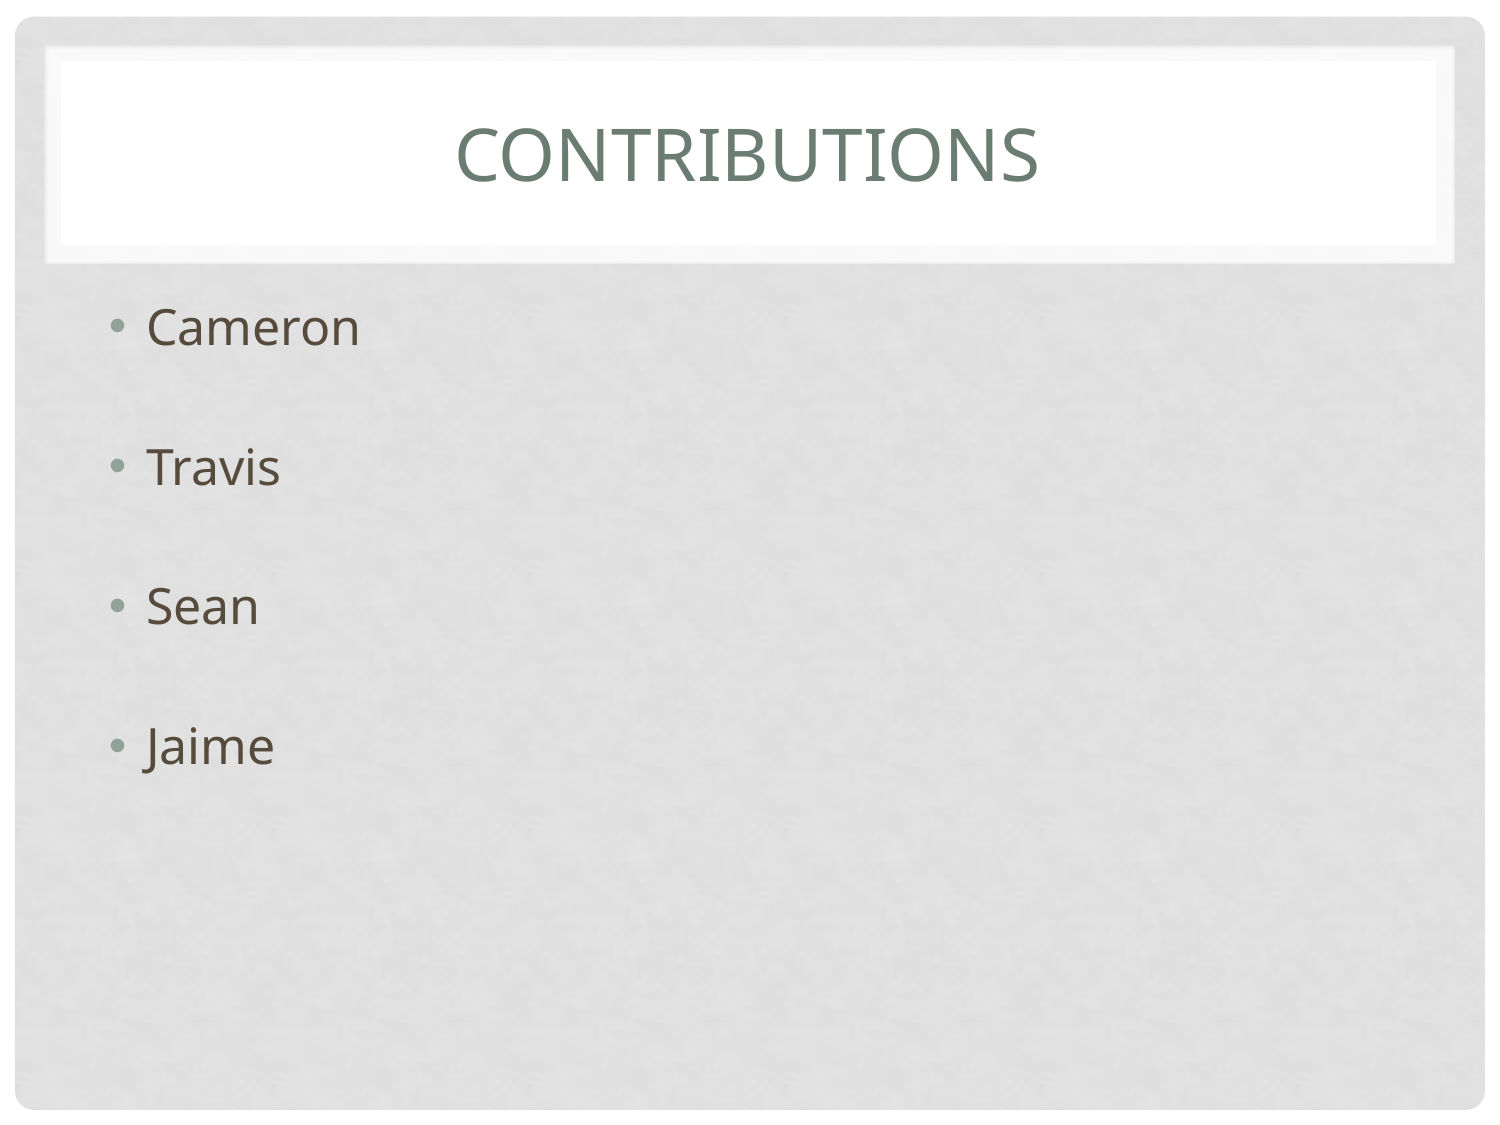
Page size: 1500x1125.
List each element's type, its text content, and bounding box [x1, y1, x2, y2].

list Cameron Travis Sean Jaime [75, 287, 1425, 1005]
title contributions [69, 66, 1425, 238]
